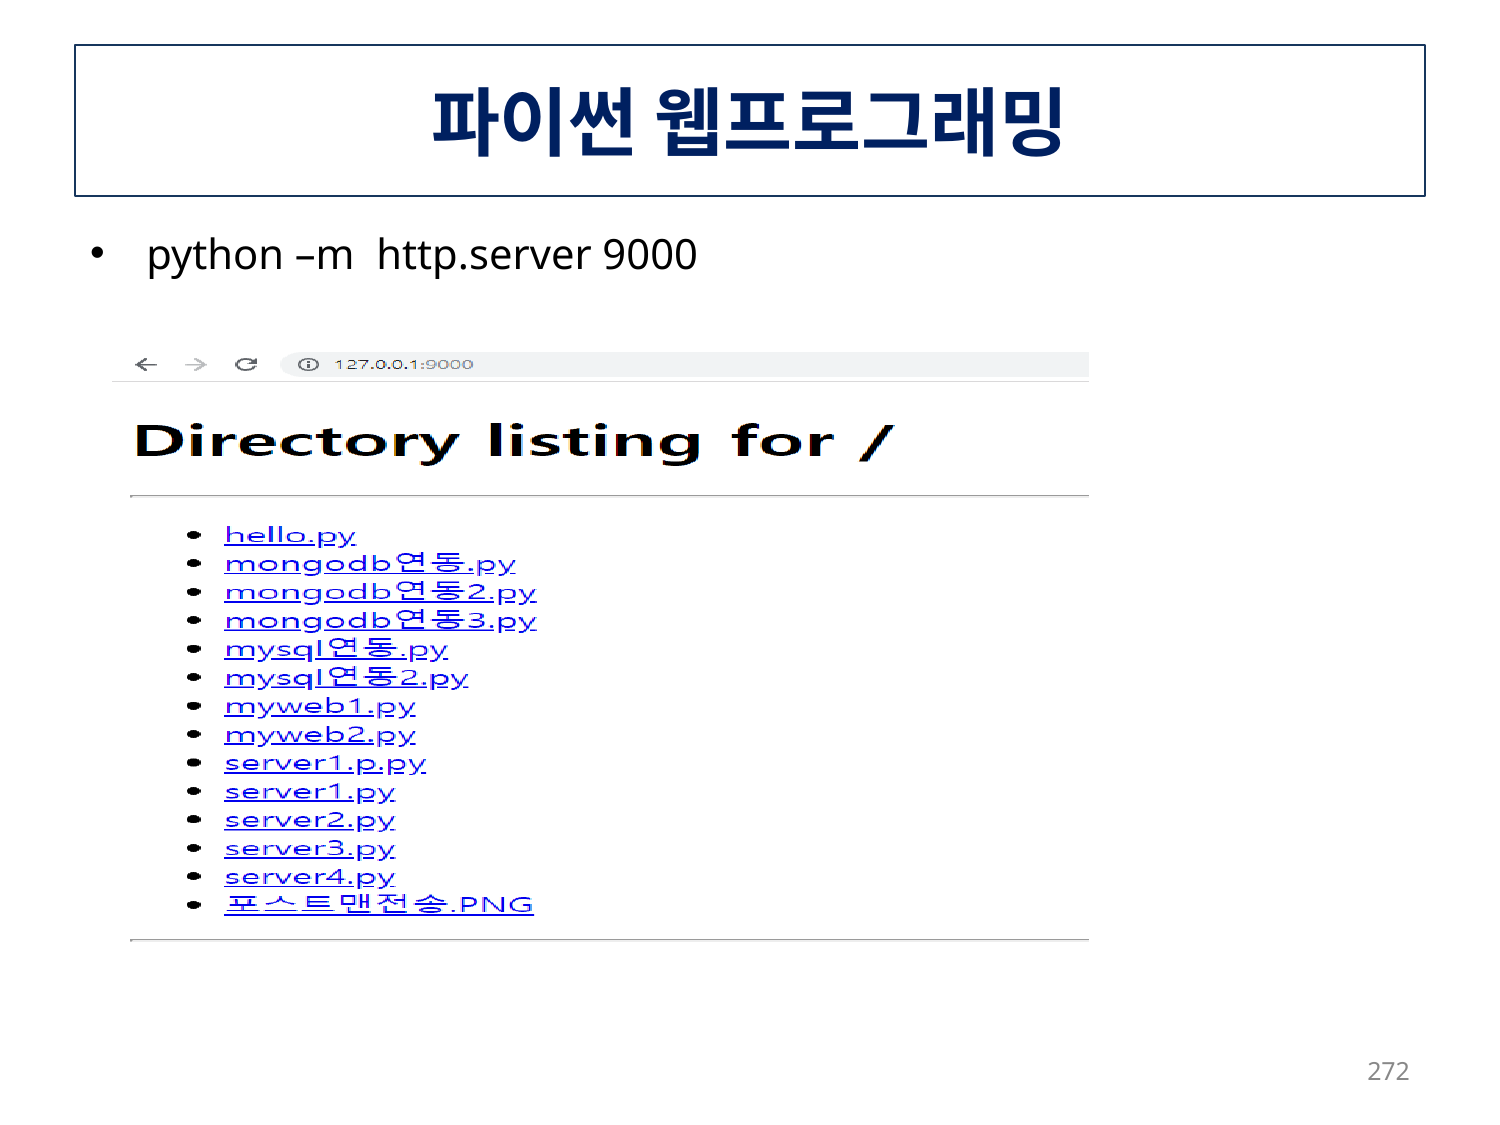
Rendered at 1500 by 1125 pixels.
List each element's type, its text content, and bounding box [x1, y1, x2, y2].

list python –m http.server 9000 [75, 219, 1425, 1005]
slide_number 272 [1074, 1042, 1425, 1103]
title 파이썬 웹프로그래밍 [74, 44, 1426, 197]
picture [111, 349, 1089, 943]
